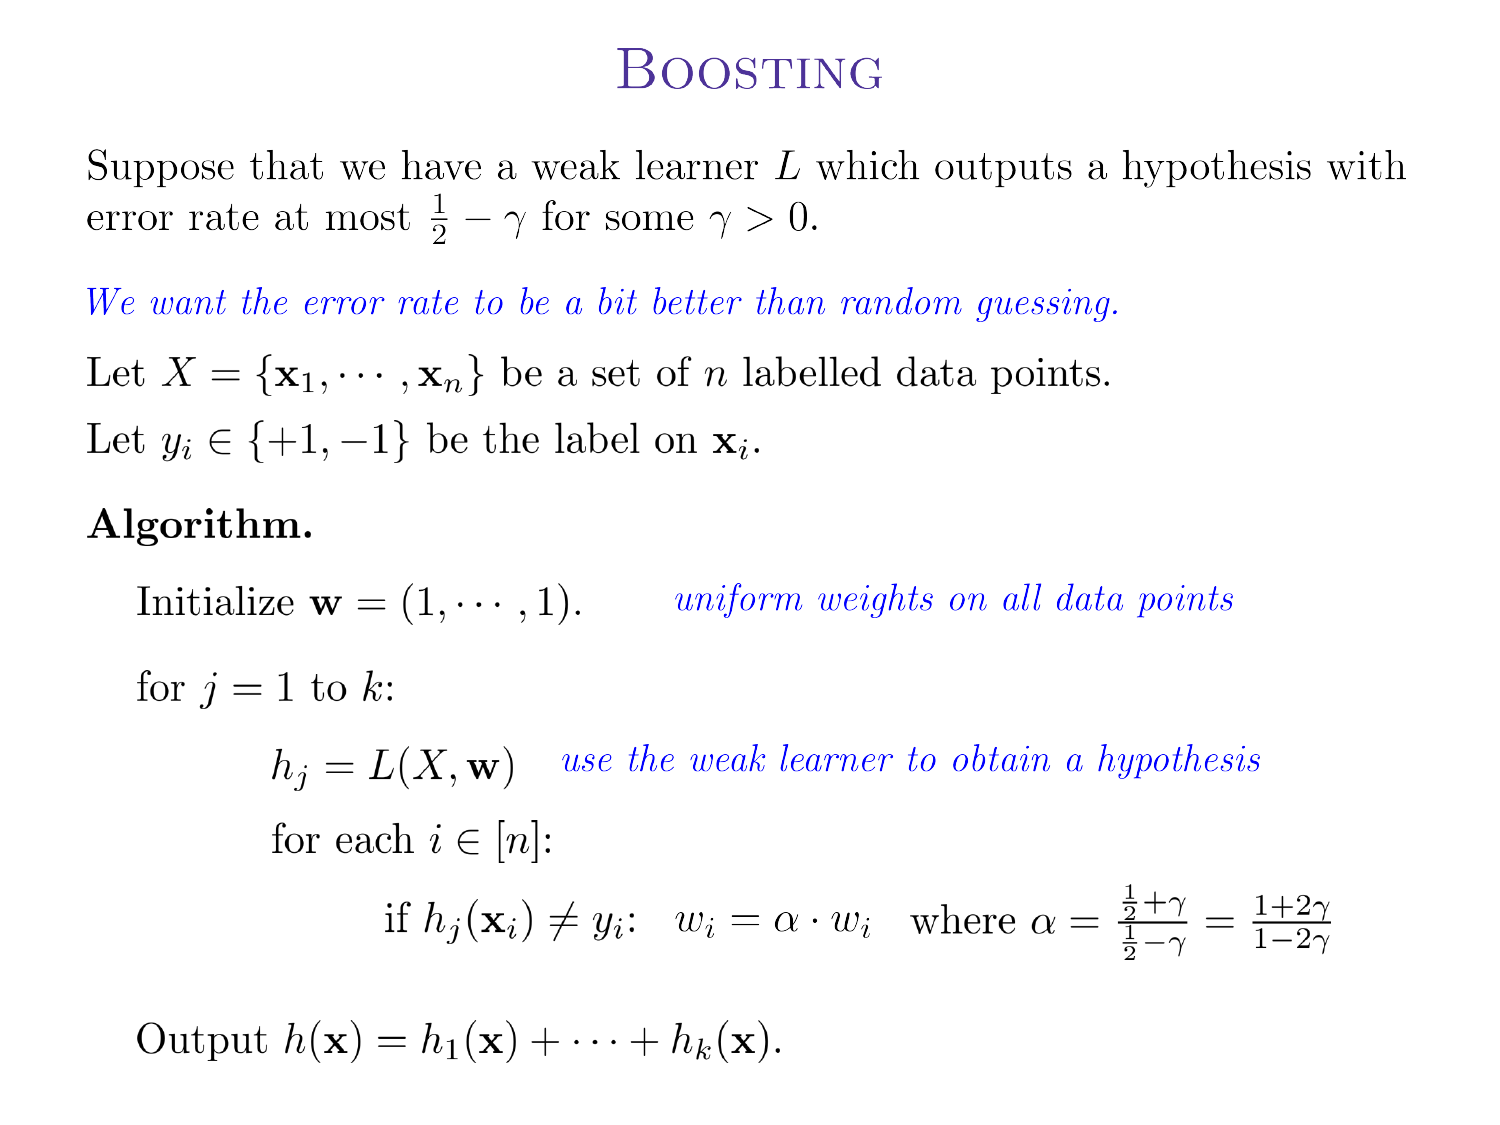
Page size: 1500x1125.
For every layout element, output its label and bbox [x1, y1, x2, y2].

picture [87, 149, 1407, 244]
picture [272, 746, 513, 791]
picture [385, 899, 634, 944]
picture [272, 820, 550, 863]
picture [137, 582, 581, 626]
picture [617, 48, 883, 90]
picture [674, 912, 870, 938]
picture [87, 507, 311, 546]
picture [137, 1020, 781, 1063]
picture [674, 582, 1233, 618]
picture [87, 354, 1109, 397]
picture [562, 744, 1260, 779]
picture [137, 670, 392, 709]
picture [910, 884, 1331, 960]
picture [87, 287, 1118, 322]
picture [87, 420, 760, 463]
